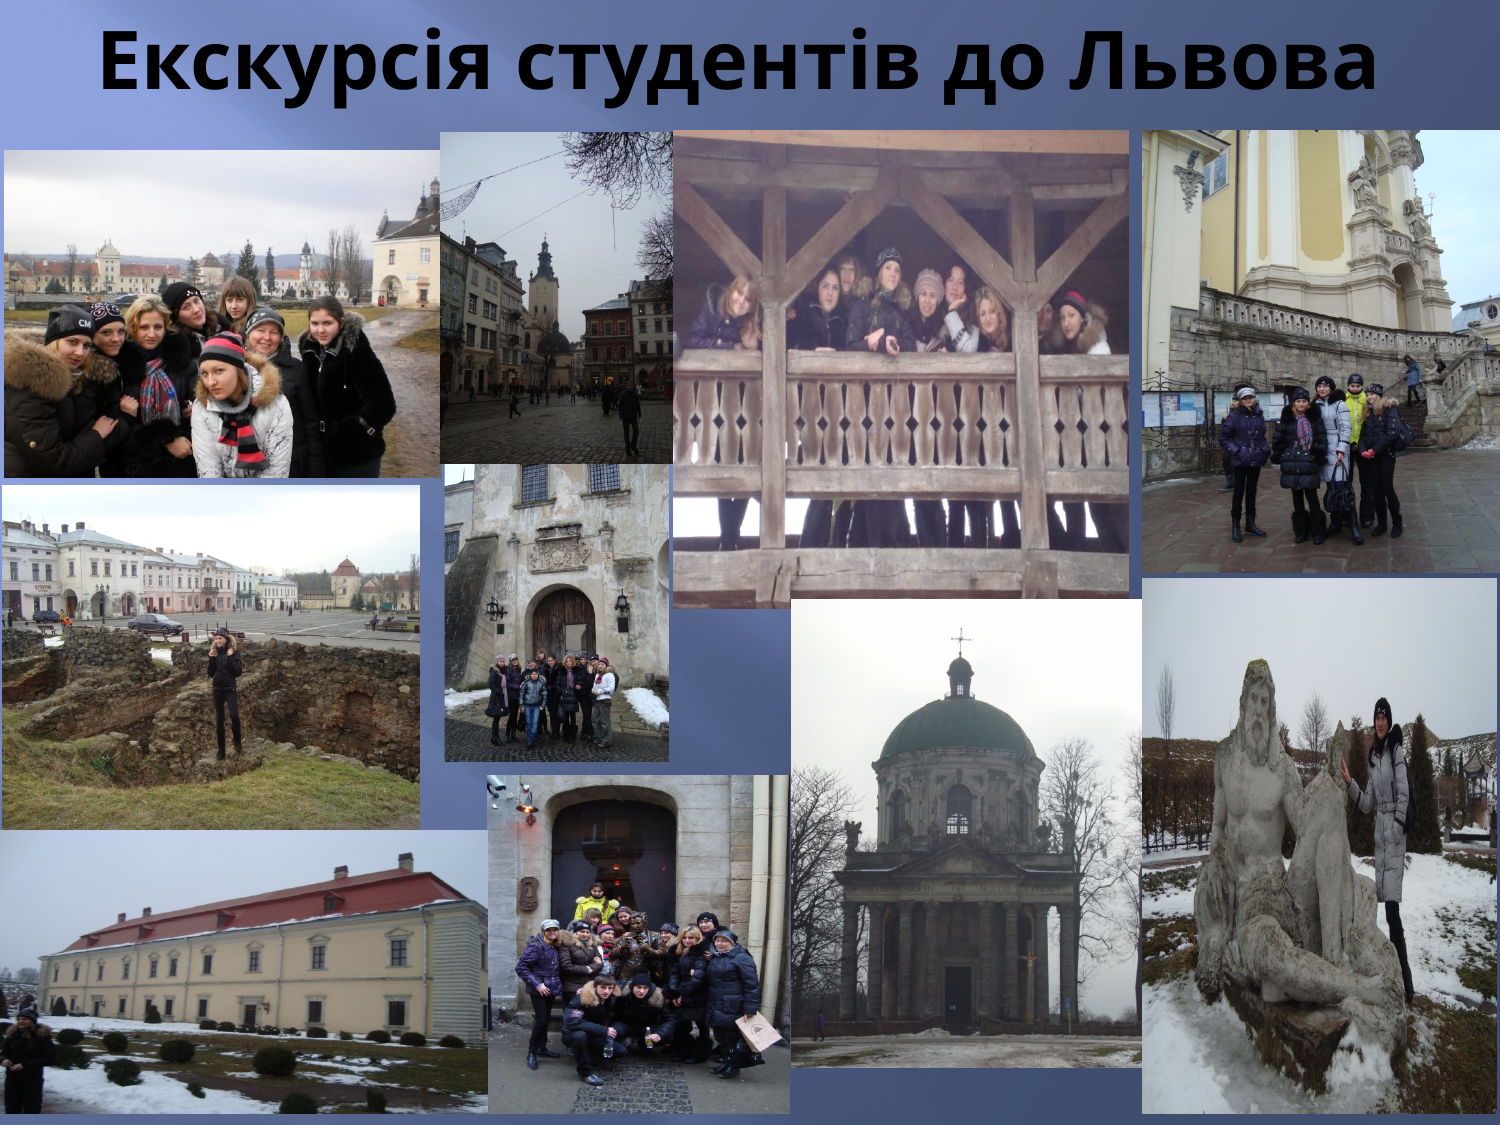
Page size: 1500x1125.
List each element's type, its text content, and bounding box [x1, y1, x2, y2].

picture [0, 484, 790, 1114]
picture [1142, 130, 1500, 573]
picture [440, 130, 1497, 1114]
title Екскурсія студентів до Львова [75, 0, 1425, 114]
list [4, 150, 441, 479]
